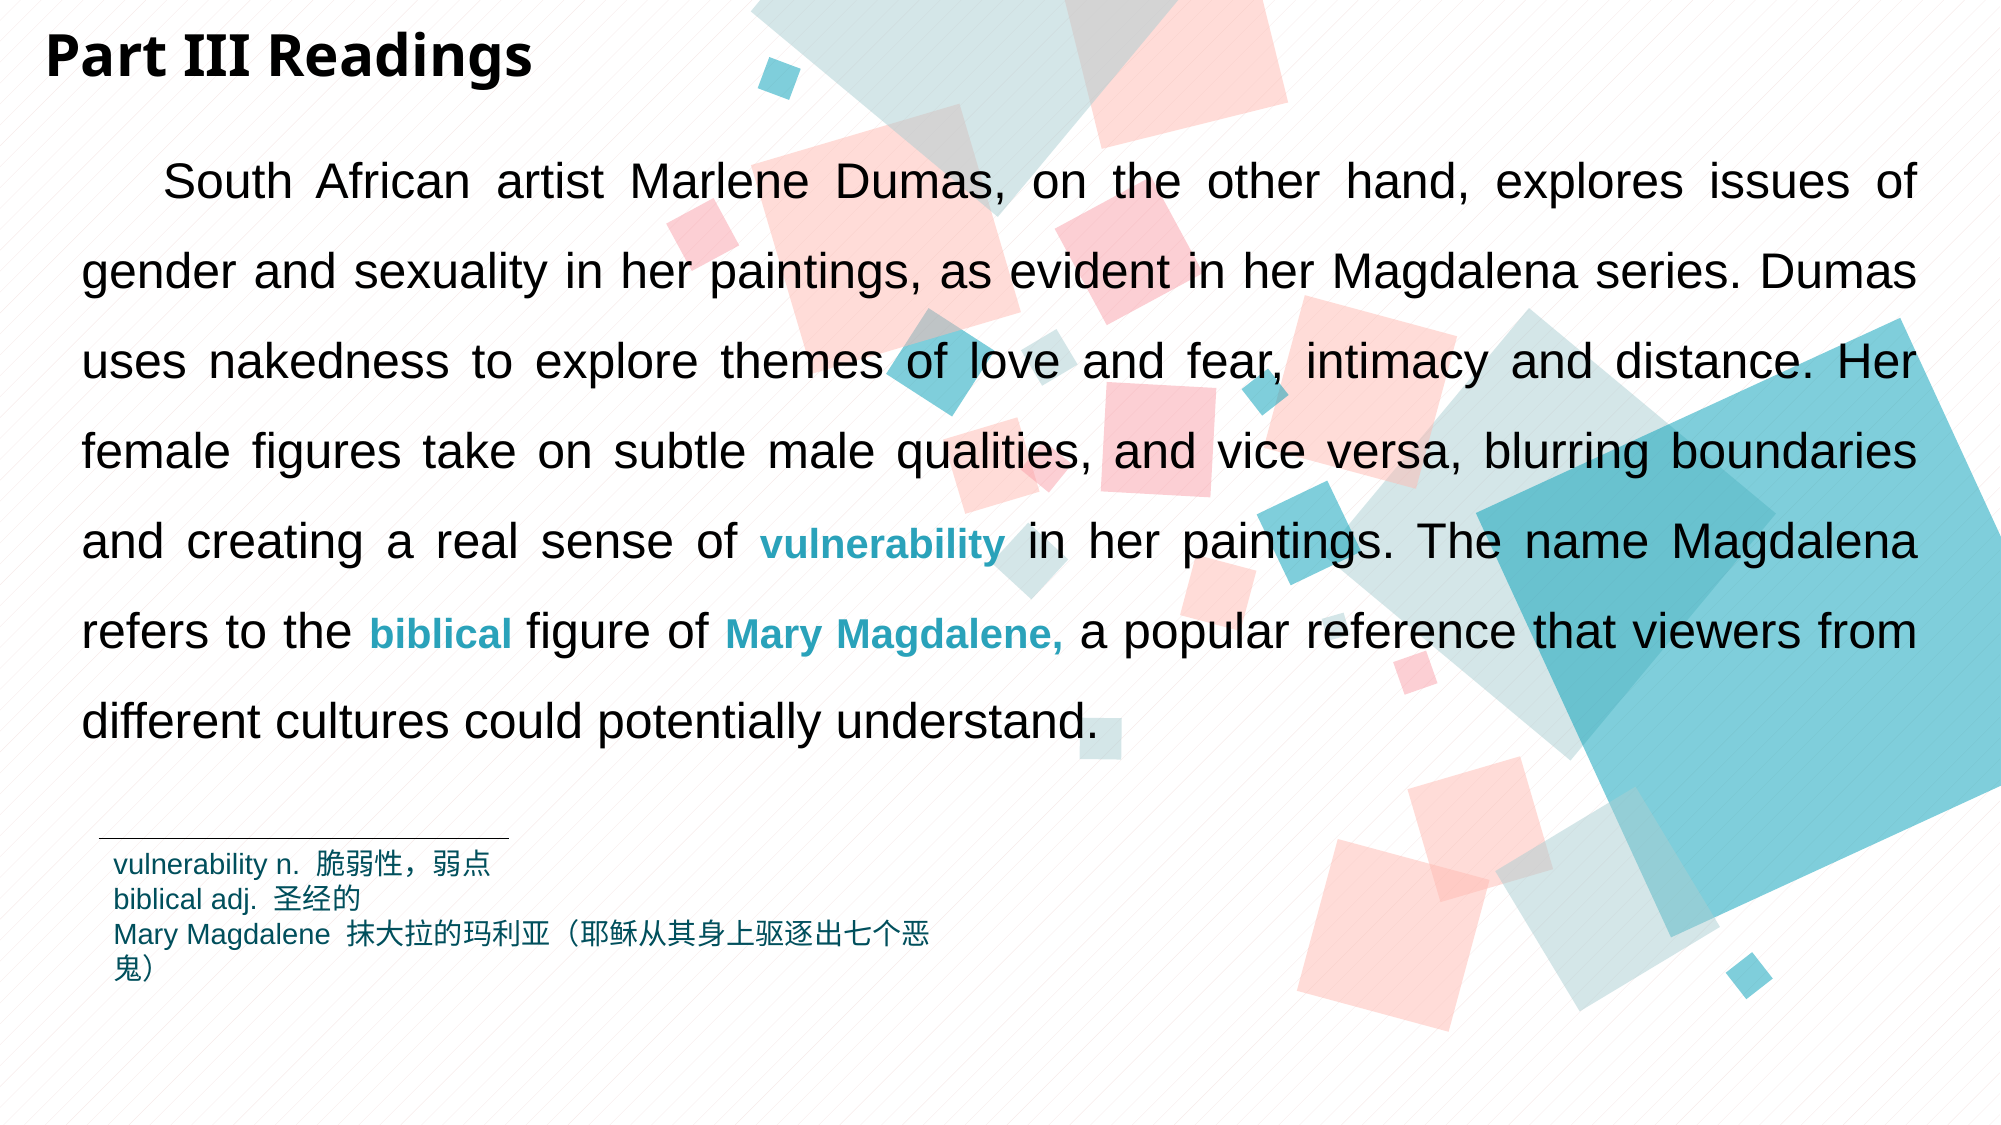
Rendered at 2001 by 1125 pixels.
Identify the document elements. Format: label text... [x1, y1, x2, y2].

text_box vulnerability n. 脆弱性，弱点 biblical adj. 圣经的 Mary Magdalene 抹大拉的玛利亚（耶稣从其身上驱逐出七个恶鬼） [98, 838, 986, 993]
text_box South African artist Marlene Dumas, on the other hand, explores issues of gender and sexuality in her paintings, as evident in her Magdalena series. Dumas uses nakedness to explore themes of love and fear, intimacy and distance. Her female figures take on subtle male qualities, and vice versa, blurring boundaries and creating a real sense of vulnerability in her paintings. The name Magdalena refers to the biblical figure of Mary Magdalene, a popular reference that viewers from different cultures could potentially understand. [66, 111, 1934, 757]
text_box Part III Readings [29, 14, 949, 101]
